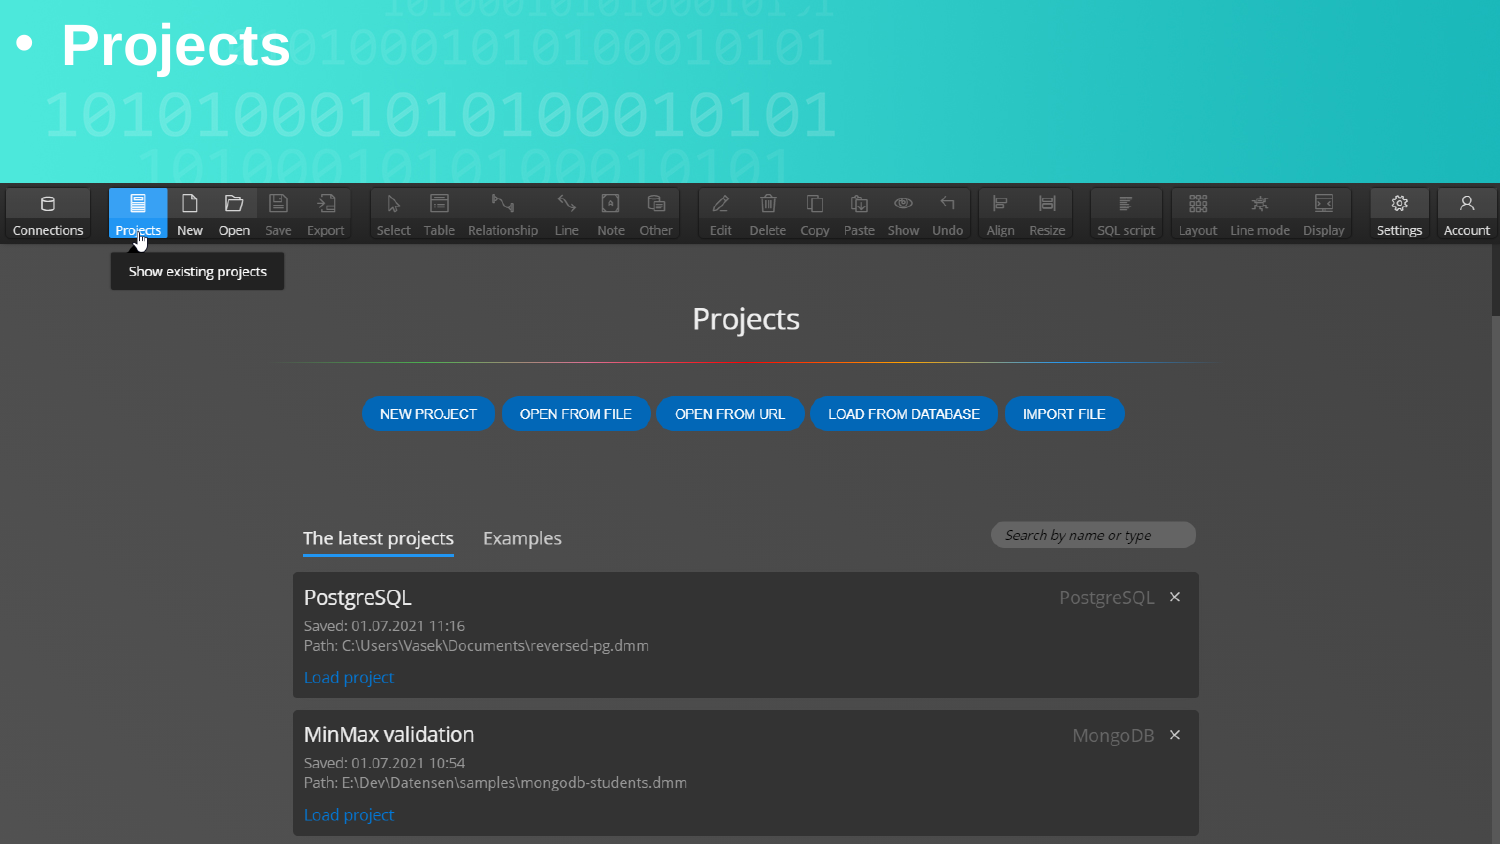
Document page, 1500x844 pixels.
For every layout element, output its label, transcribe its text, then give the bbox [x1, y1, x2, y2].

picture [0, 0, 1500, 844]
text_box Projects [0, 0, 313, 85]
